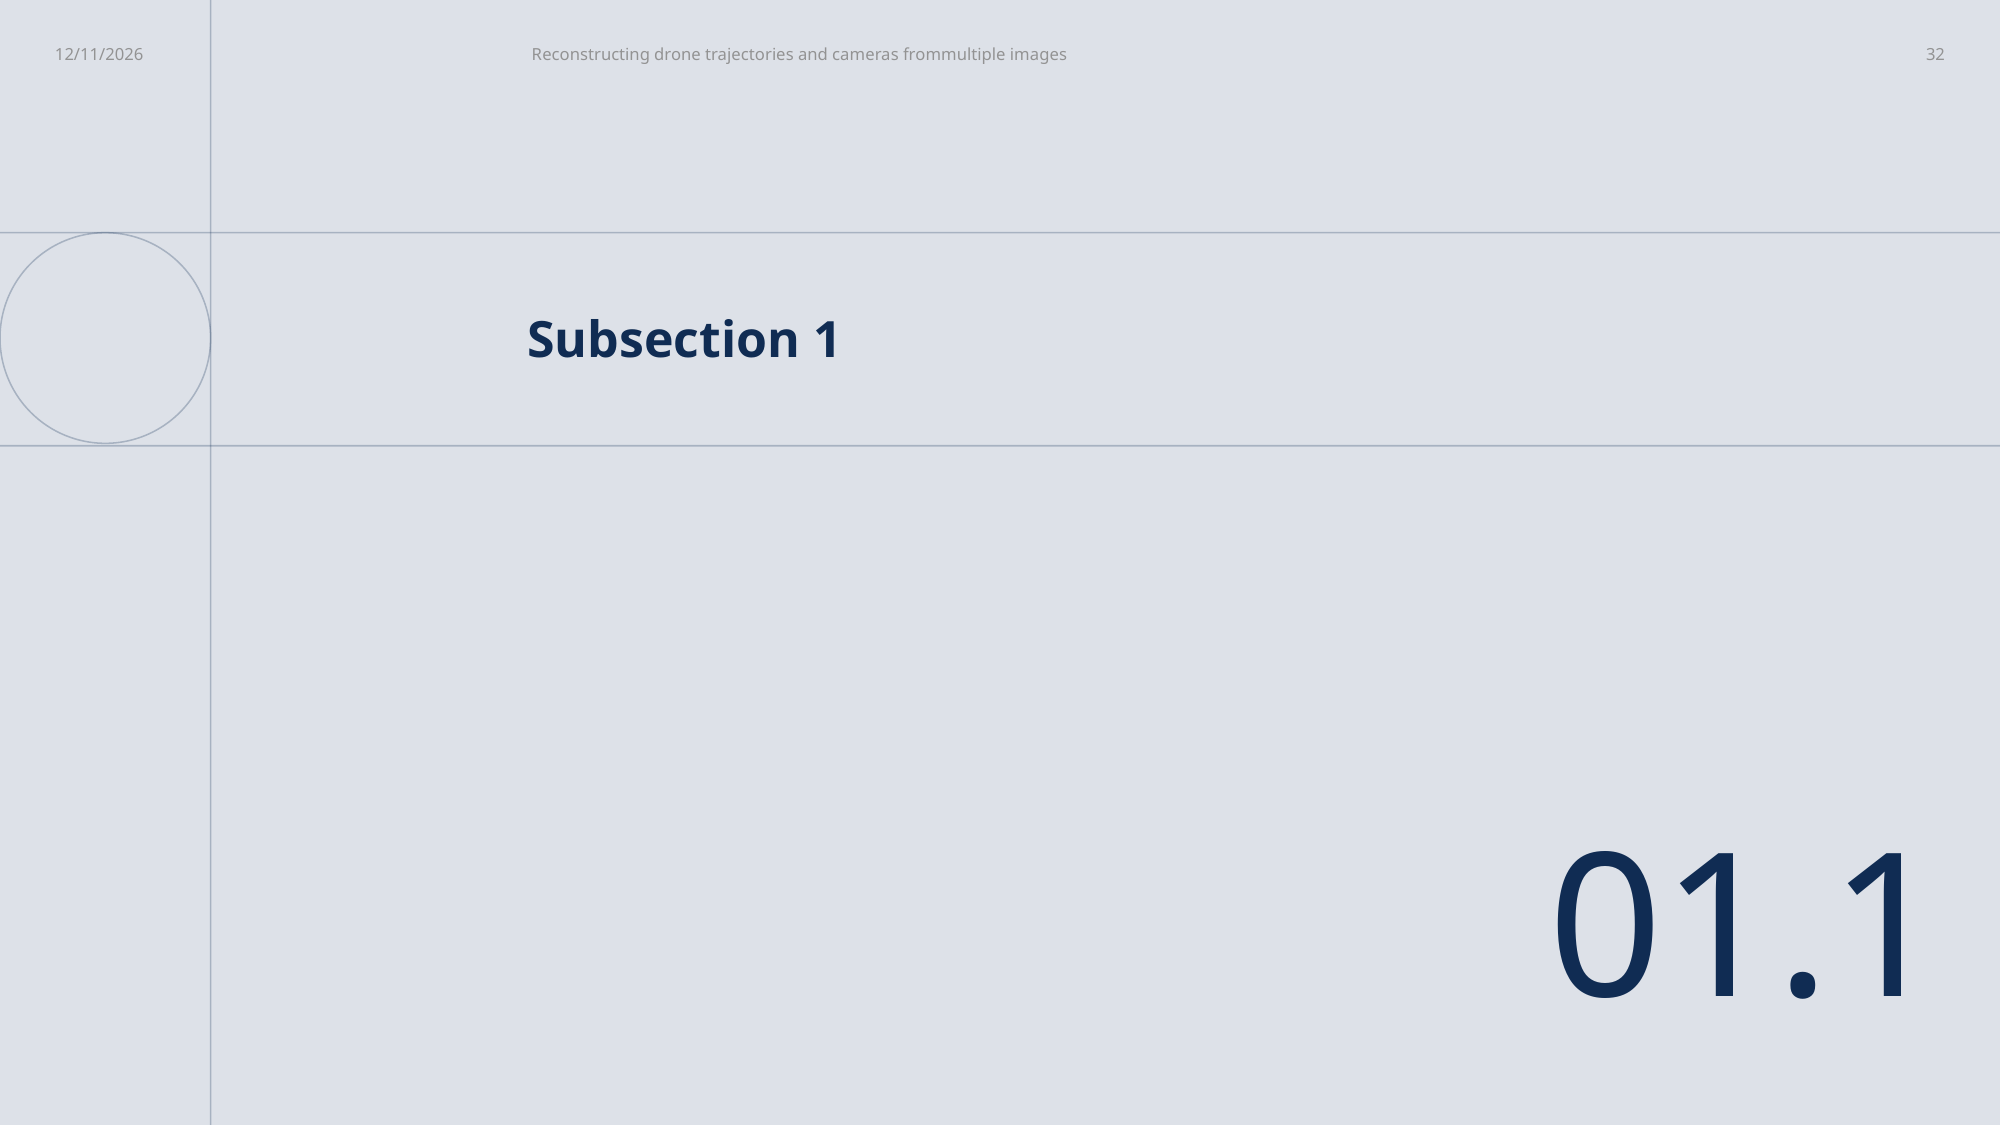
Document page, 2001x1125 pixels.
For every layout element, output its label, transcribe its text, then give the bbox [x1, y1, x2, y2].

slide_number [54, 6, 446, 67]
list 01.1 [1348, 649, 1946, 1037]
title Subsection 1 [527, 232, 1945, 444]
footer Reconstructing drone trajectories and cameras frommultiple images [527, 6, 1203, 67]
slide_number 32 [1774, 6, 1945, 67]
